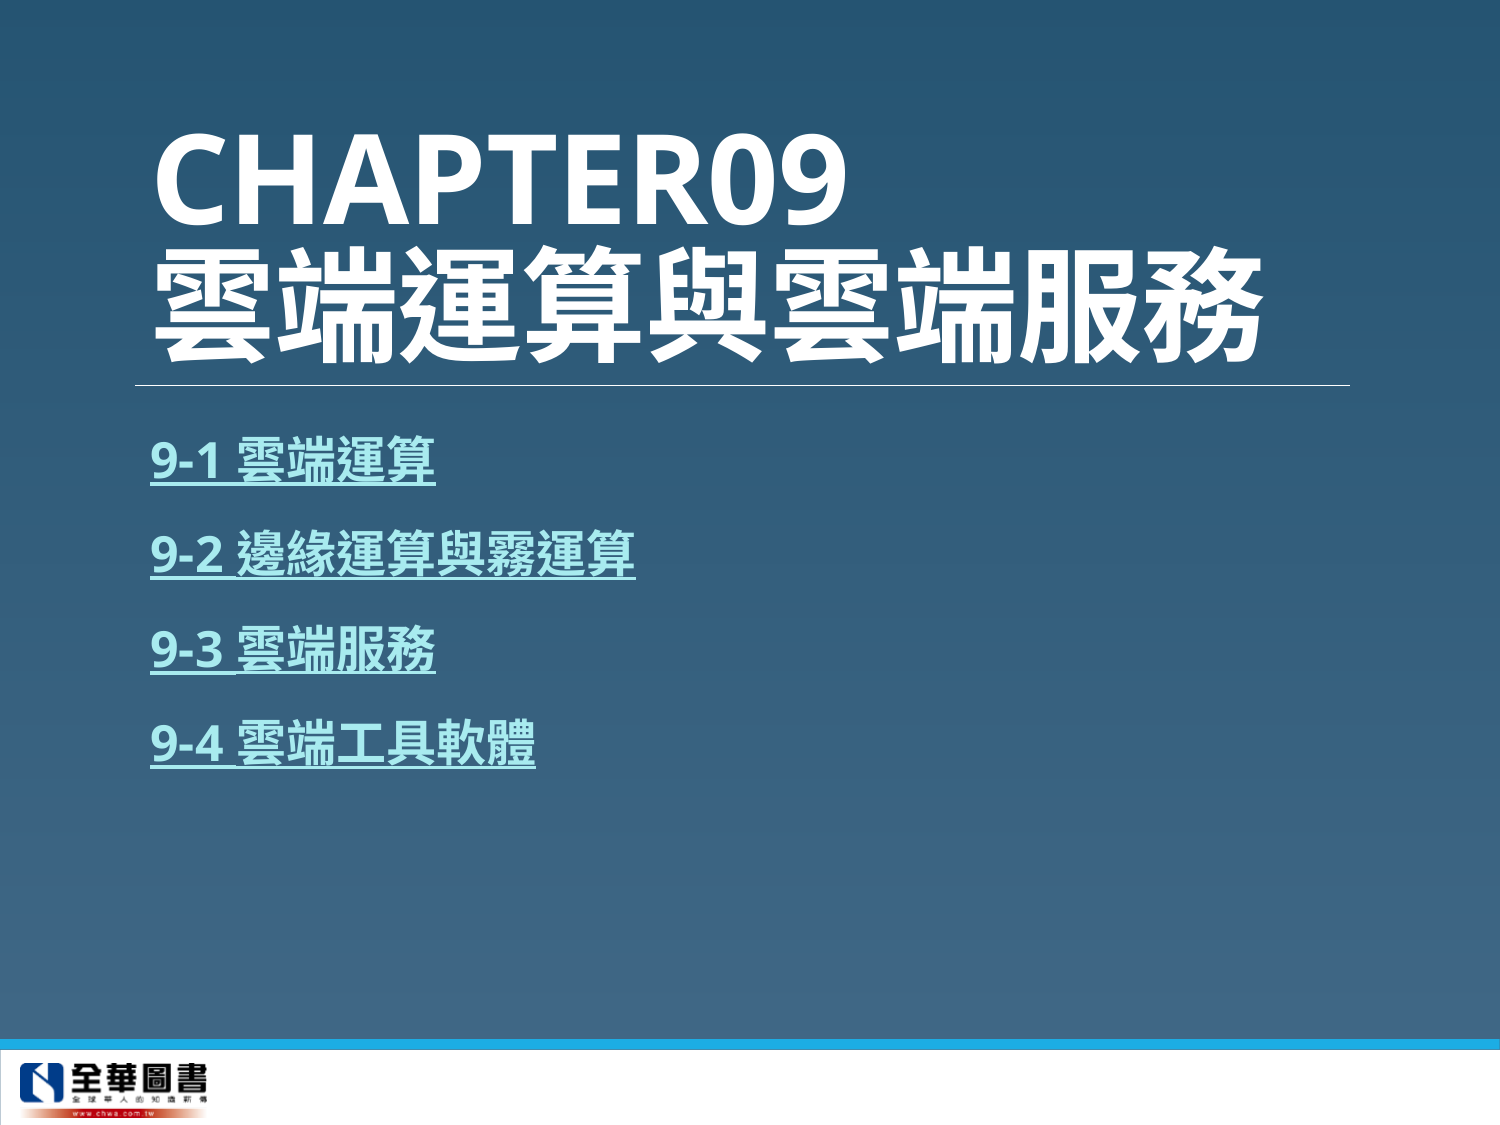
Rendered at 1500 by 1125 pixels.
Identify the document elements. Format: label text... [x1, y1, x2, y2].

title CHAPTER09 雲端運算與雲端服務 [135, 78, 1373, 386]
picture [20, 1063, 207, 1118]
subtitle 9-1 雲端運算 9-2 邊緣運算與霧運算 9-3 雲端服務 9-4 雲端工具軟體 [135, 420, 1373, 988]
